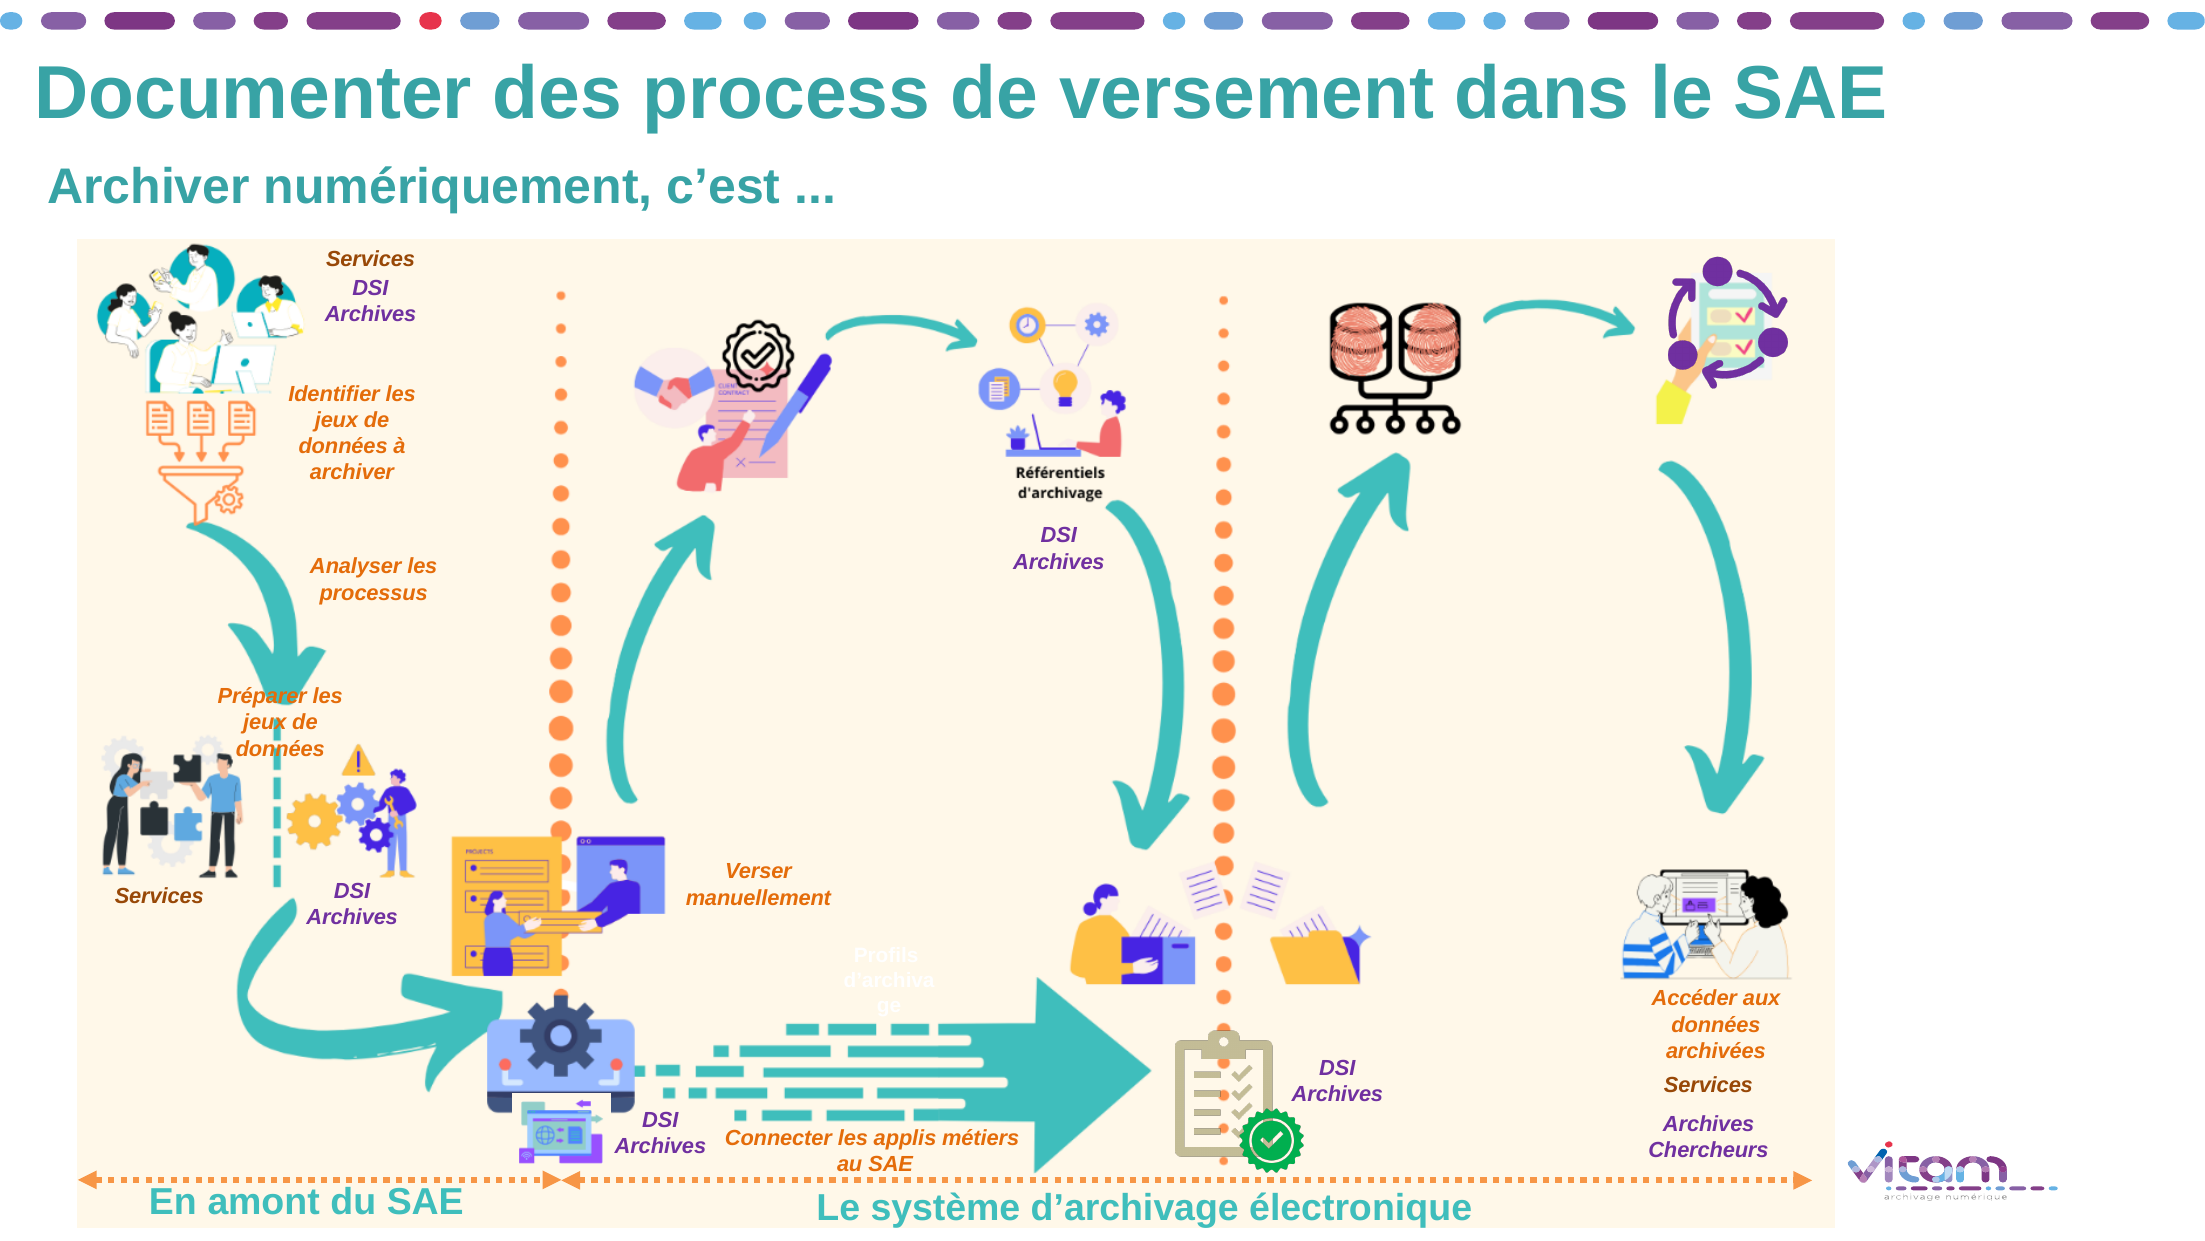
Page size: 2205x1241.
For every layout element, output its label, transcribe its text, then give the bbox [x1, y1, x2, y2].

picture [77, 233, 1835, 1228]
title Documenter des process de versement dans le SAE [34, 12, 2205, 177]
text_box Archiver numériquement, c’est ... [0, 146, 1051, 222]
